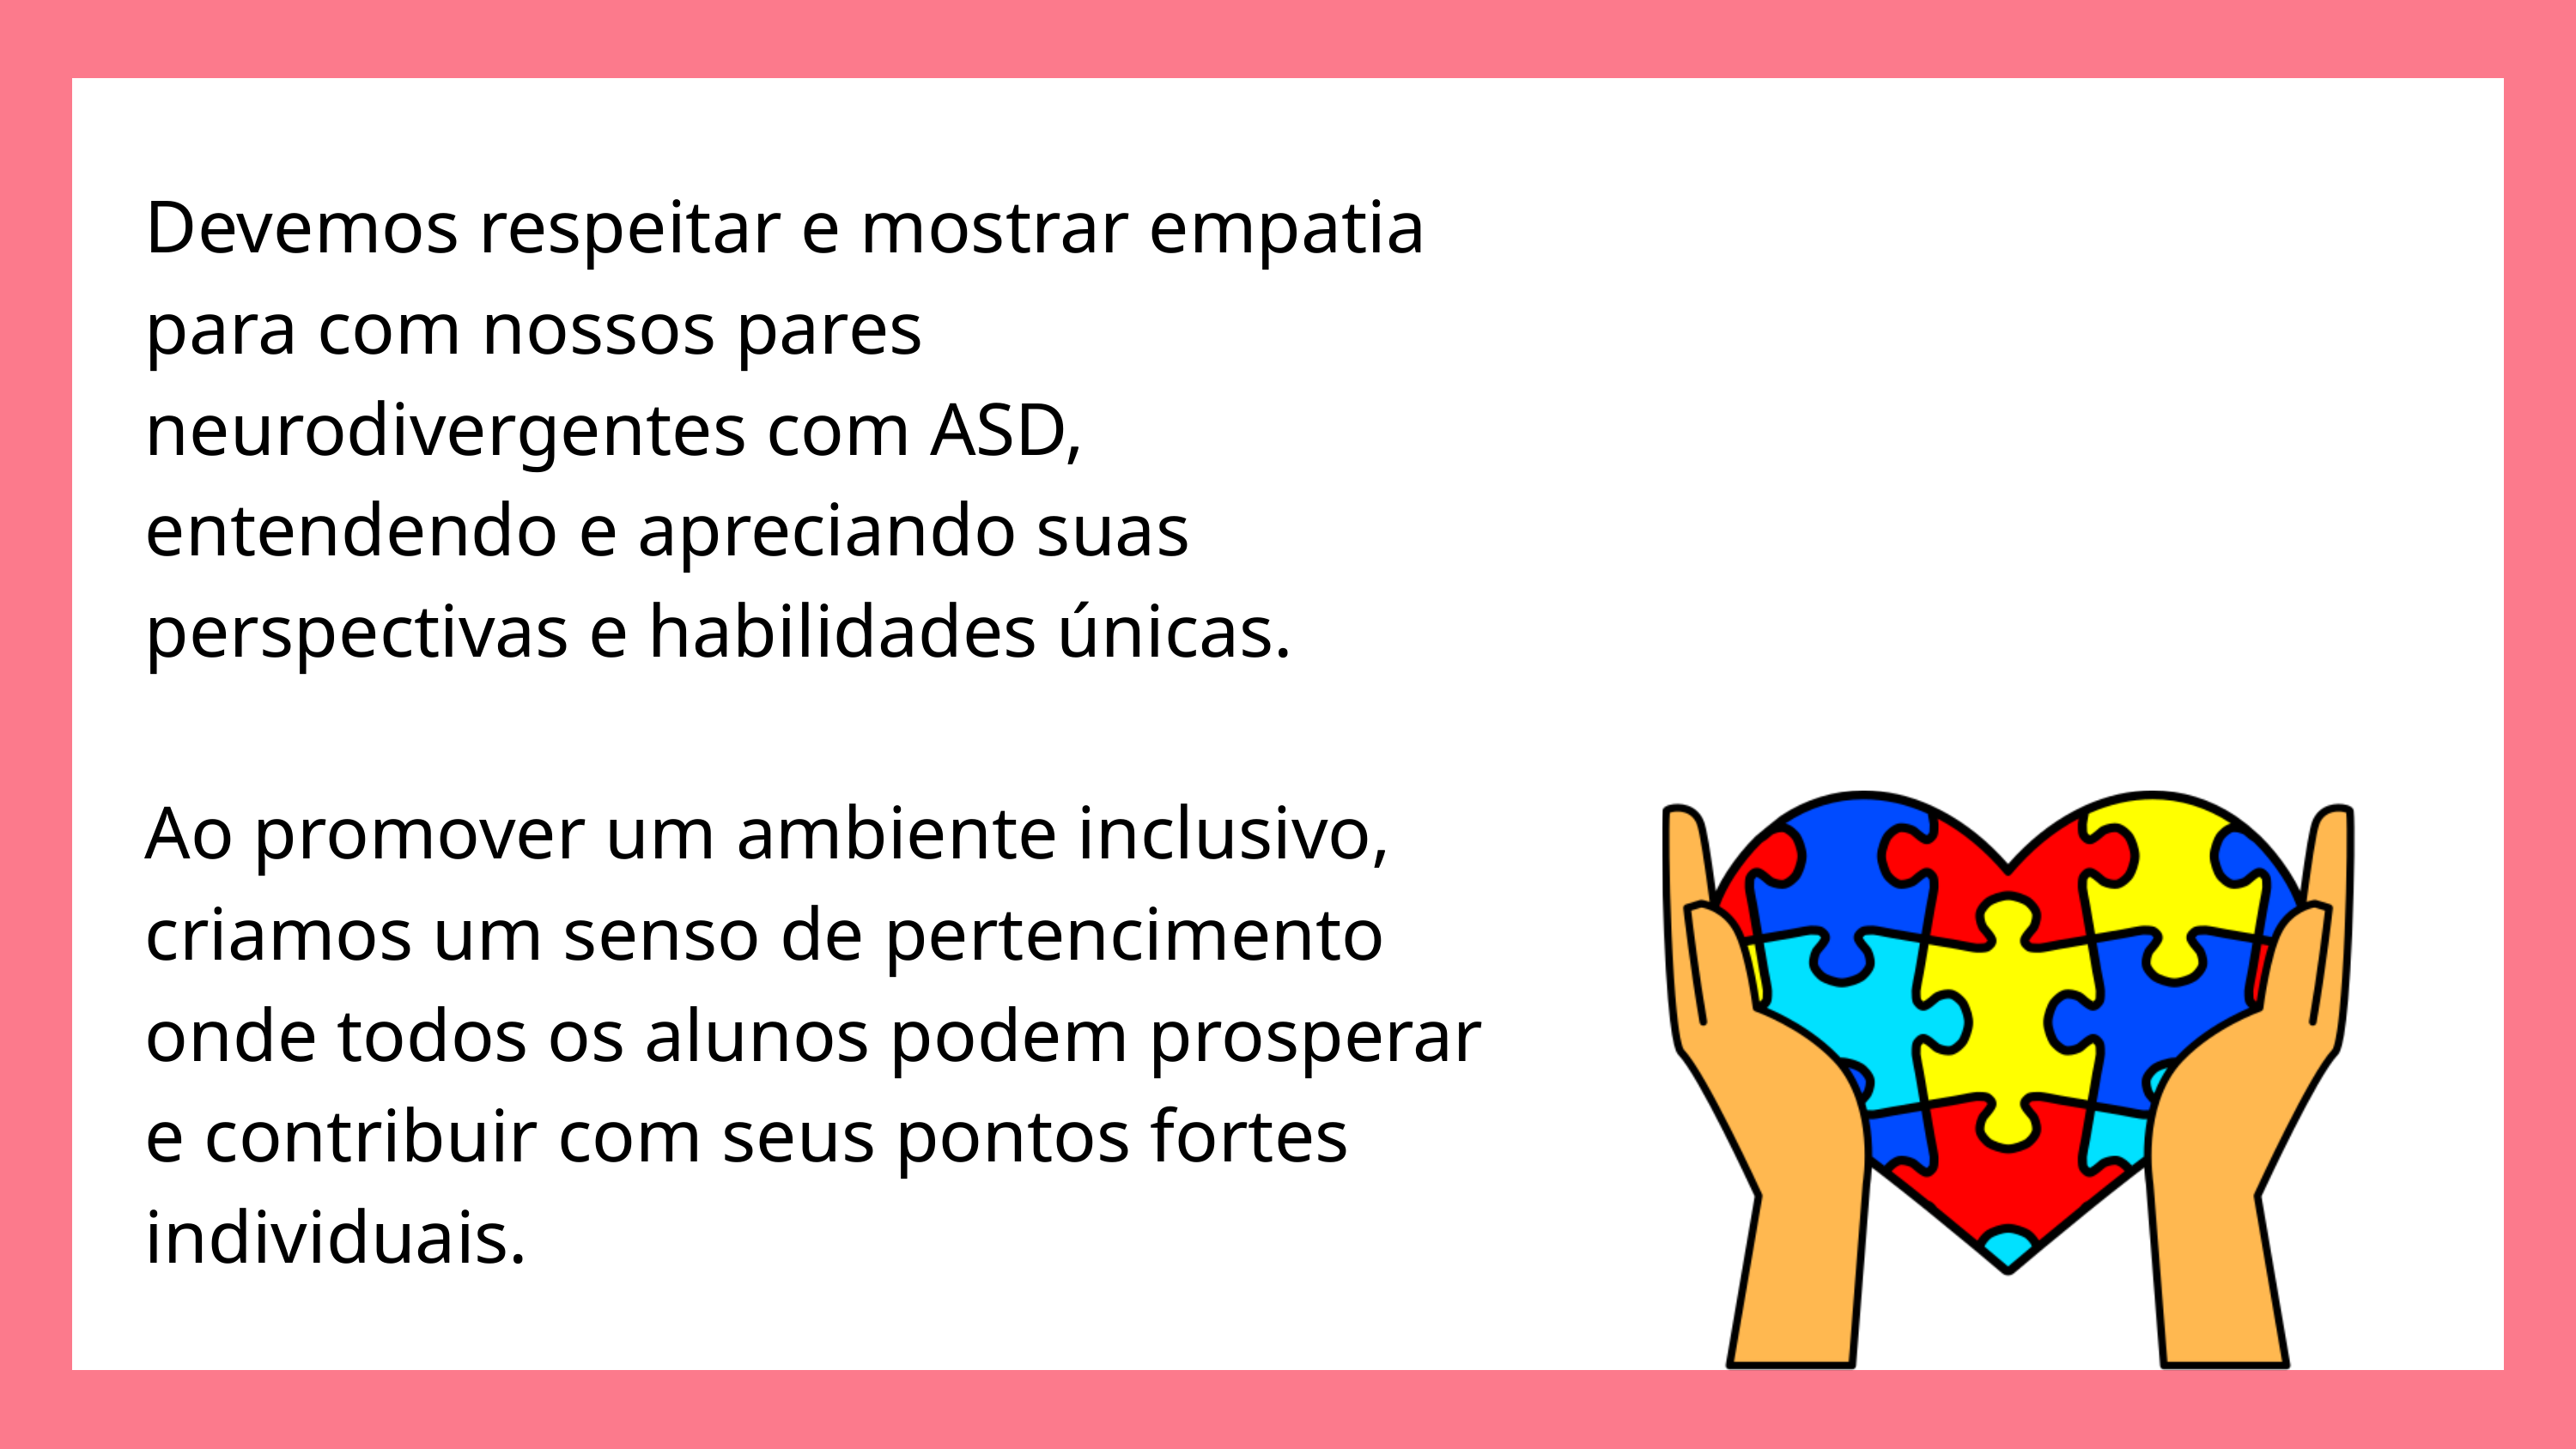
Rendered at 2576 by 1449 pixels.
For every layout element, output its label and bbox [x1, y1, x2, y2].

text_box [71, 77, 2505, 1371]
